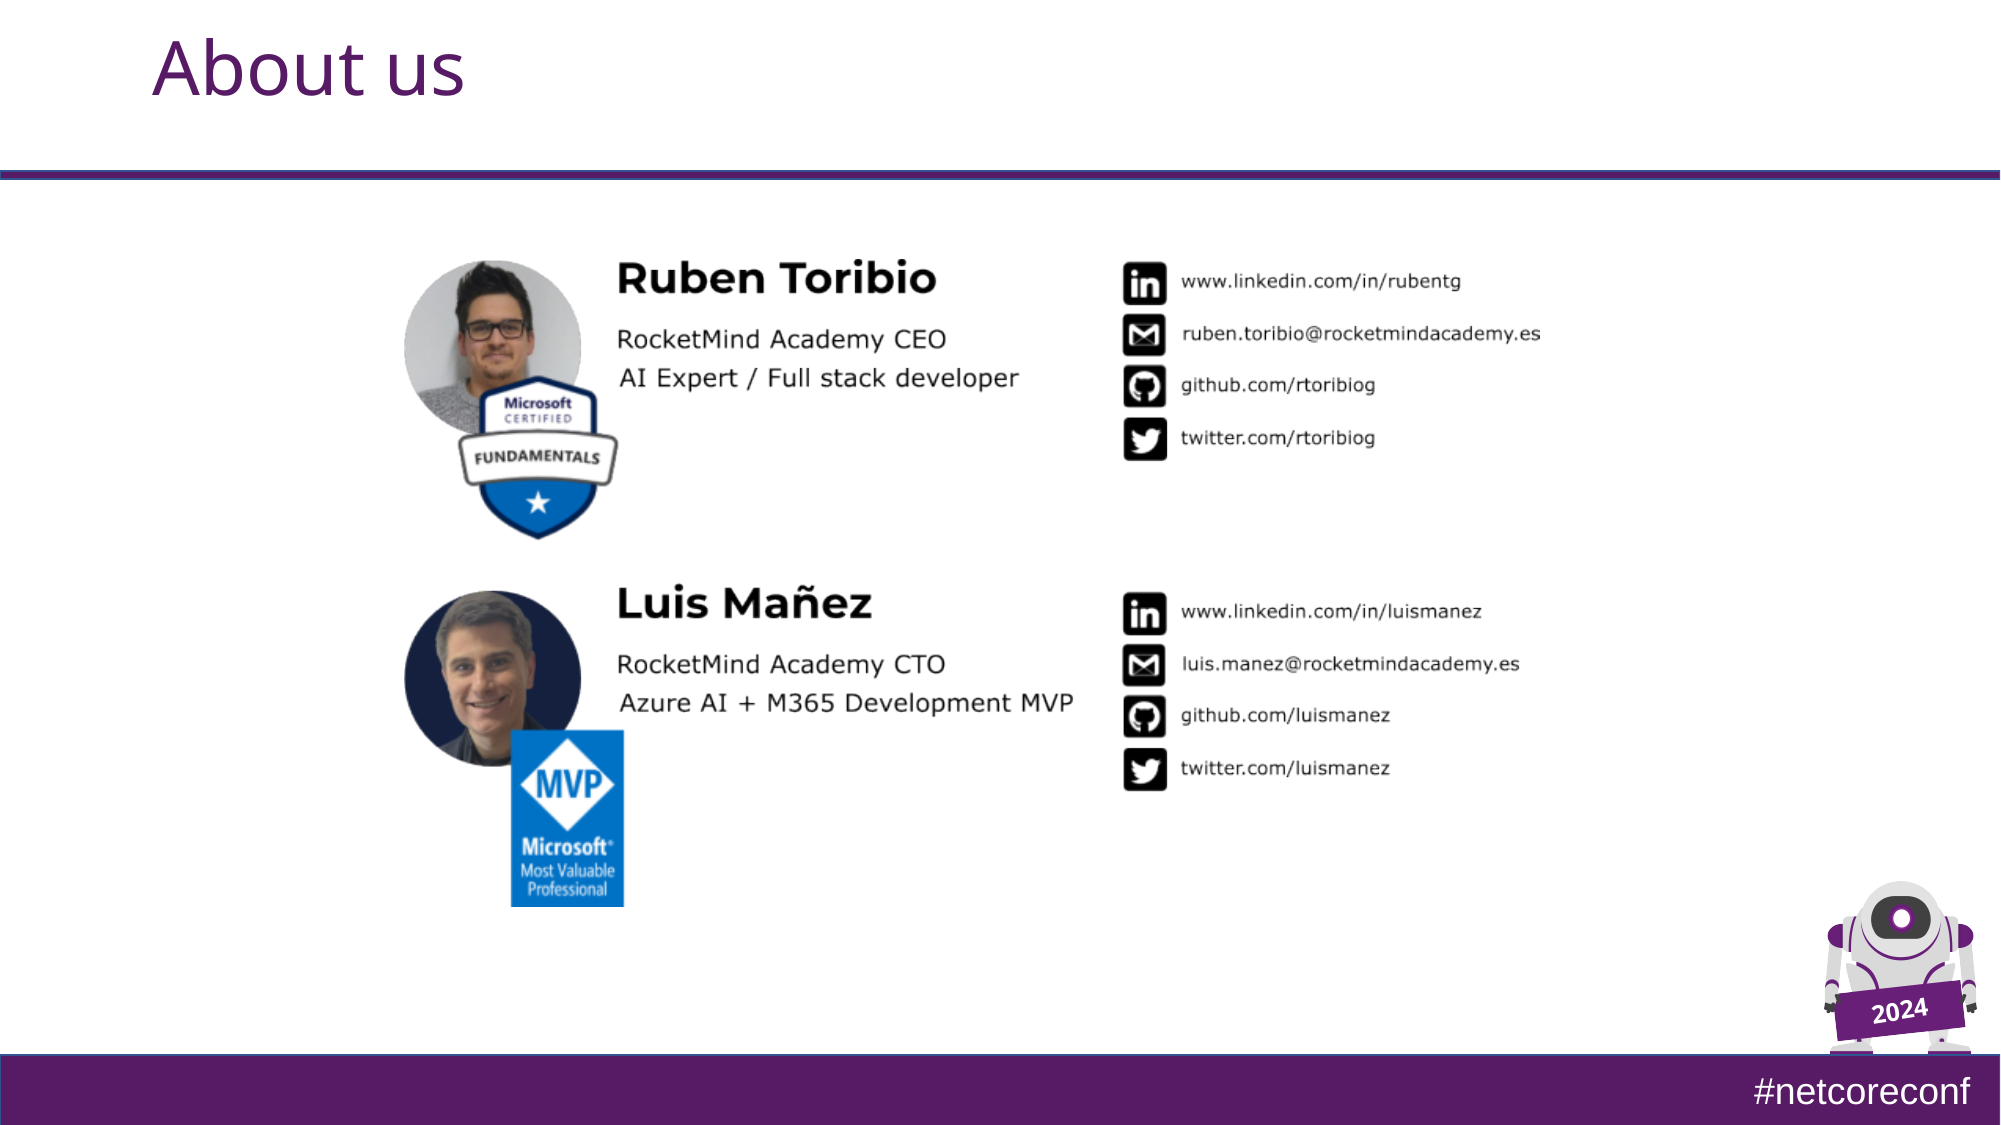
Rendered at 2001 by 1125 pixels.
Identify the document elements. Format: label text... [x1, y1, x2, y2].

picture [1824, 881, 1977, 1054]
picture [404, 259, 1540, 907]
title About us [137, 23, 1863, 216]
